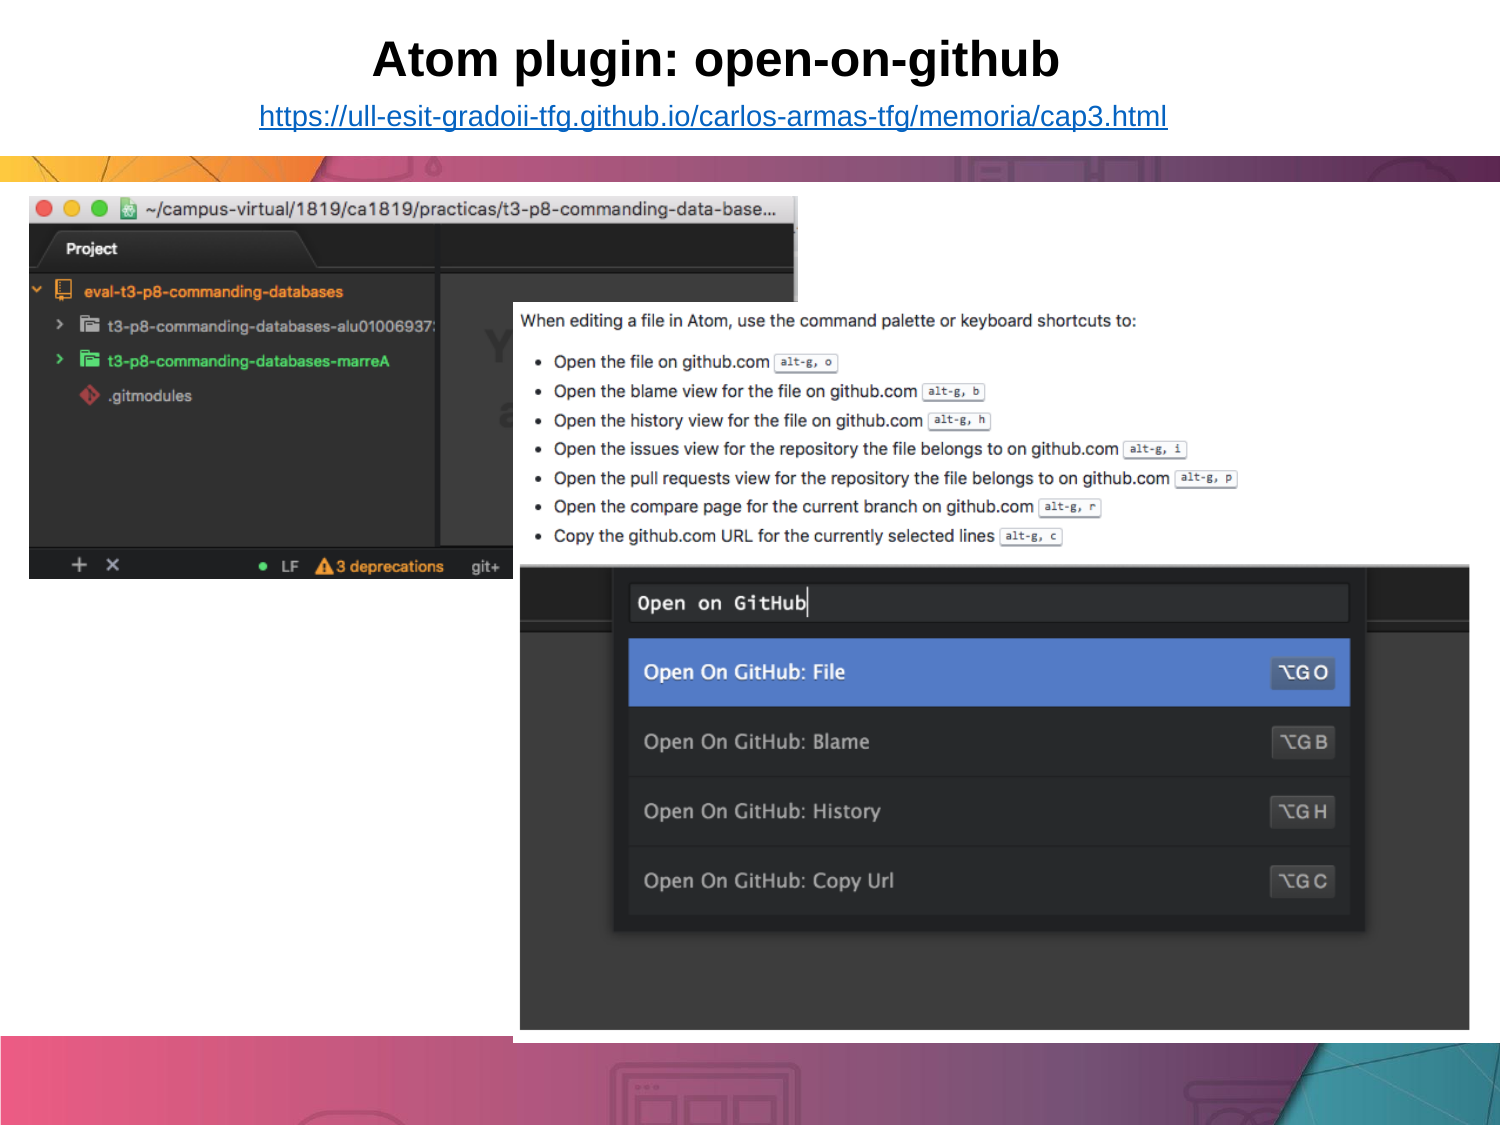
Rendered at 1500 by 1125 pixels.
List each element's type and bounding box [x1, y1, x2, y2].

picture [29, 195, 1500, 1043]
text_box [0, 0, 1500, 1125]
